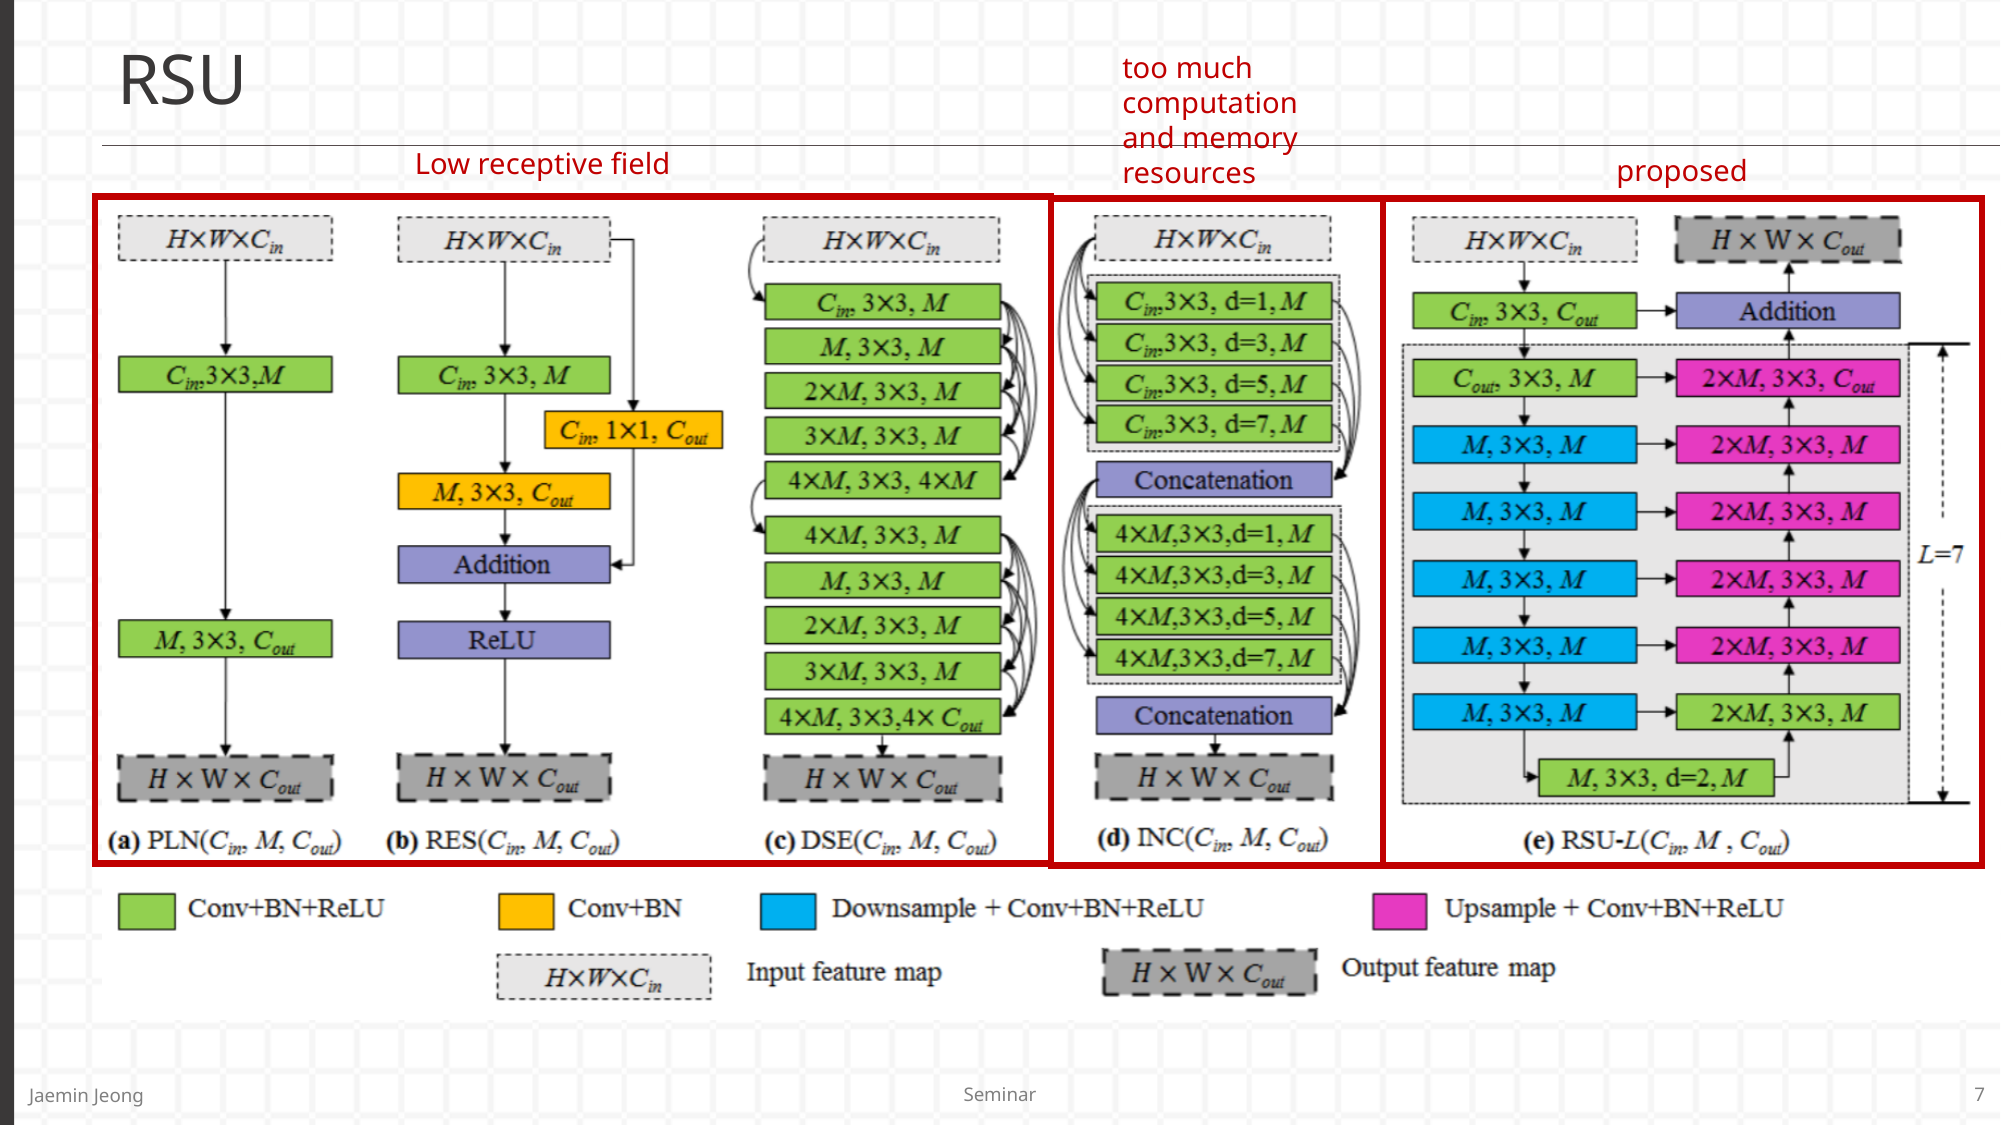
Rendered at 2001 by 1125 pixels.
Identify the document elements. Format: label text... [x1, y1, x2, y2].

footer Seminar [450, 1065, 1550, 1125]
text_box too much computation and memory resources [1107, 42, 1334, 190]
text_box proposed [1601, 145, 1764, 190]
text_box Low receptive field [400, 137, 696, 188]
title RSU [102, 19, 1828, 146]
slide_number Jaemin Jeong [14, 1065, 450, 1125]
text_box [94, 196, 102, 865]
picture [15, 0, 2001, 1125]
slide_number 7 [1550, 1065, 2000, 1125]
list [102, 190, 2000, 1020]
